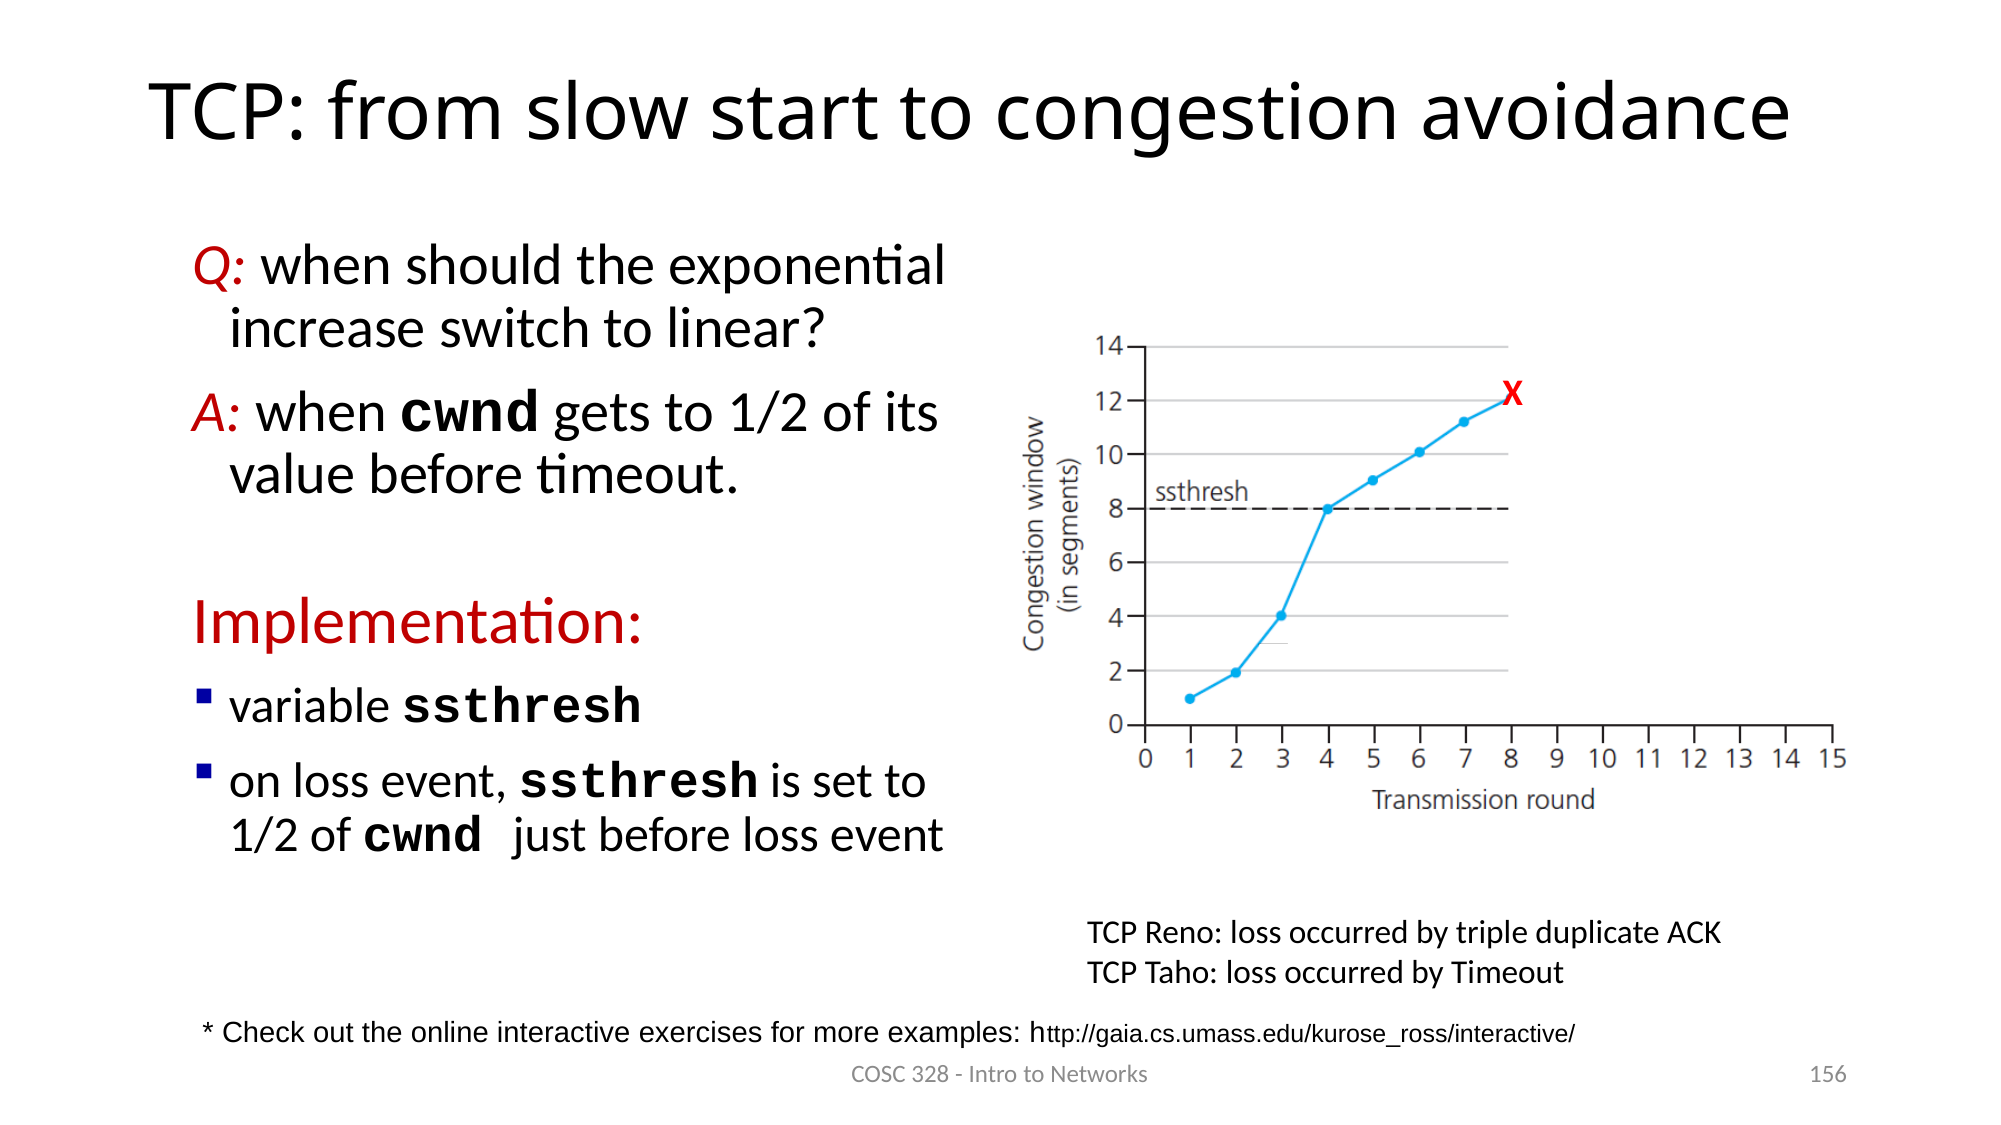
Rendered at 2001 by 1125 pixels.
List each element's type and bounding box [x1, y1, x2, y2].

title [133, 40, 2000, 188]
text_box [156, 578, 965, 892]
text_box [187, 1006, 1788, 1057]
picture [987, 309, 1896, 828]
footer [662, 1042, 1338, 1103]
text_box [156, 226, 986, 540]
text_box [1072, 902, 1863, 998]
slide_number [1412, 1042, 1863, 1103]
